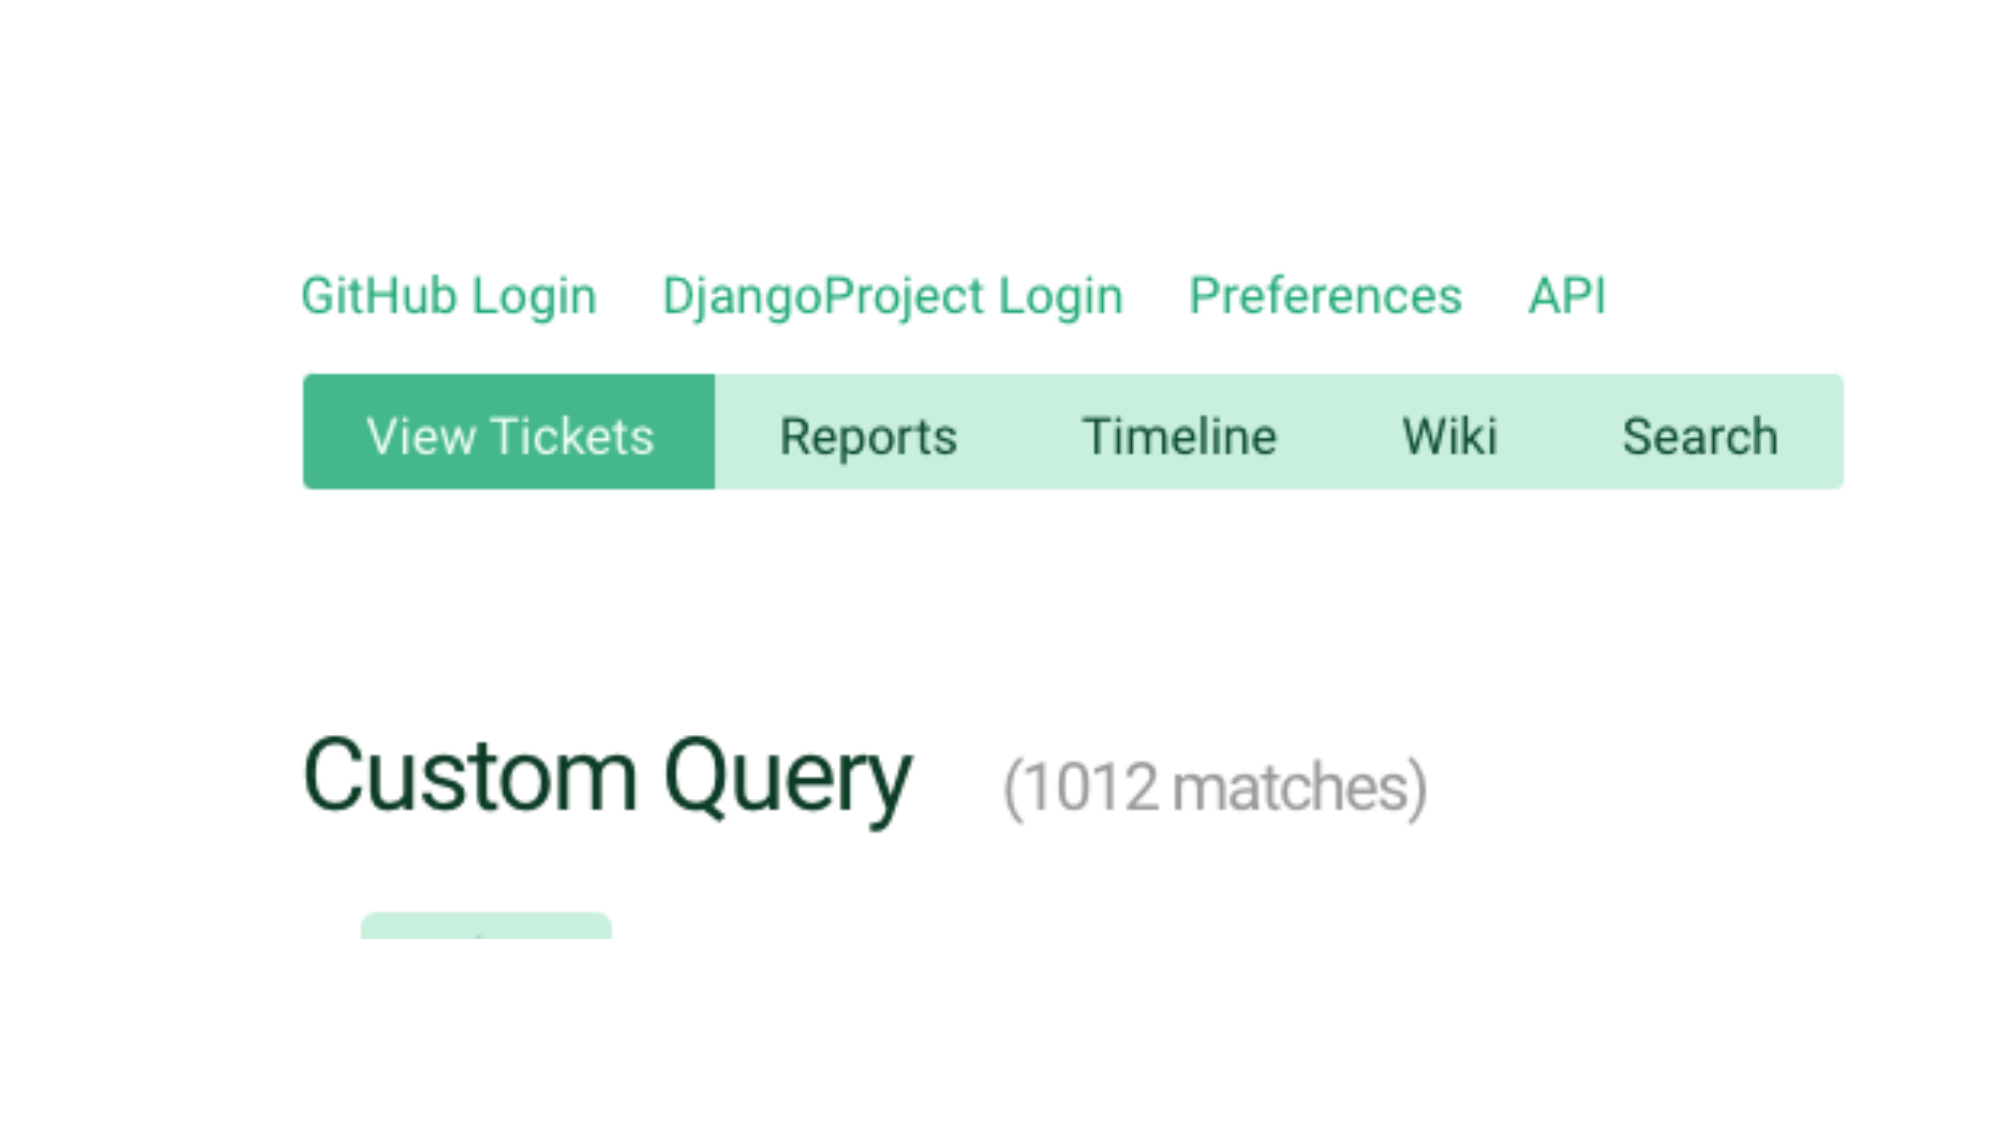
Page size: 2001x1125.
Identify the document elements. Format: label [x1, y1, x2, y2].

picture [137, 186, 1919, 939]
